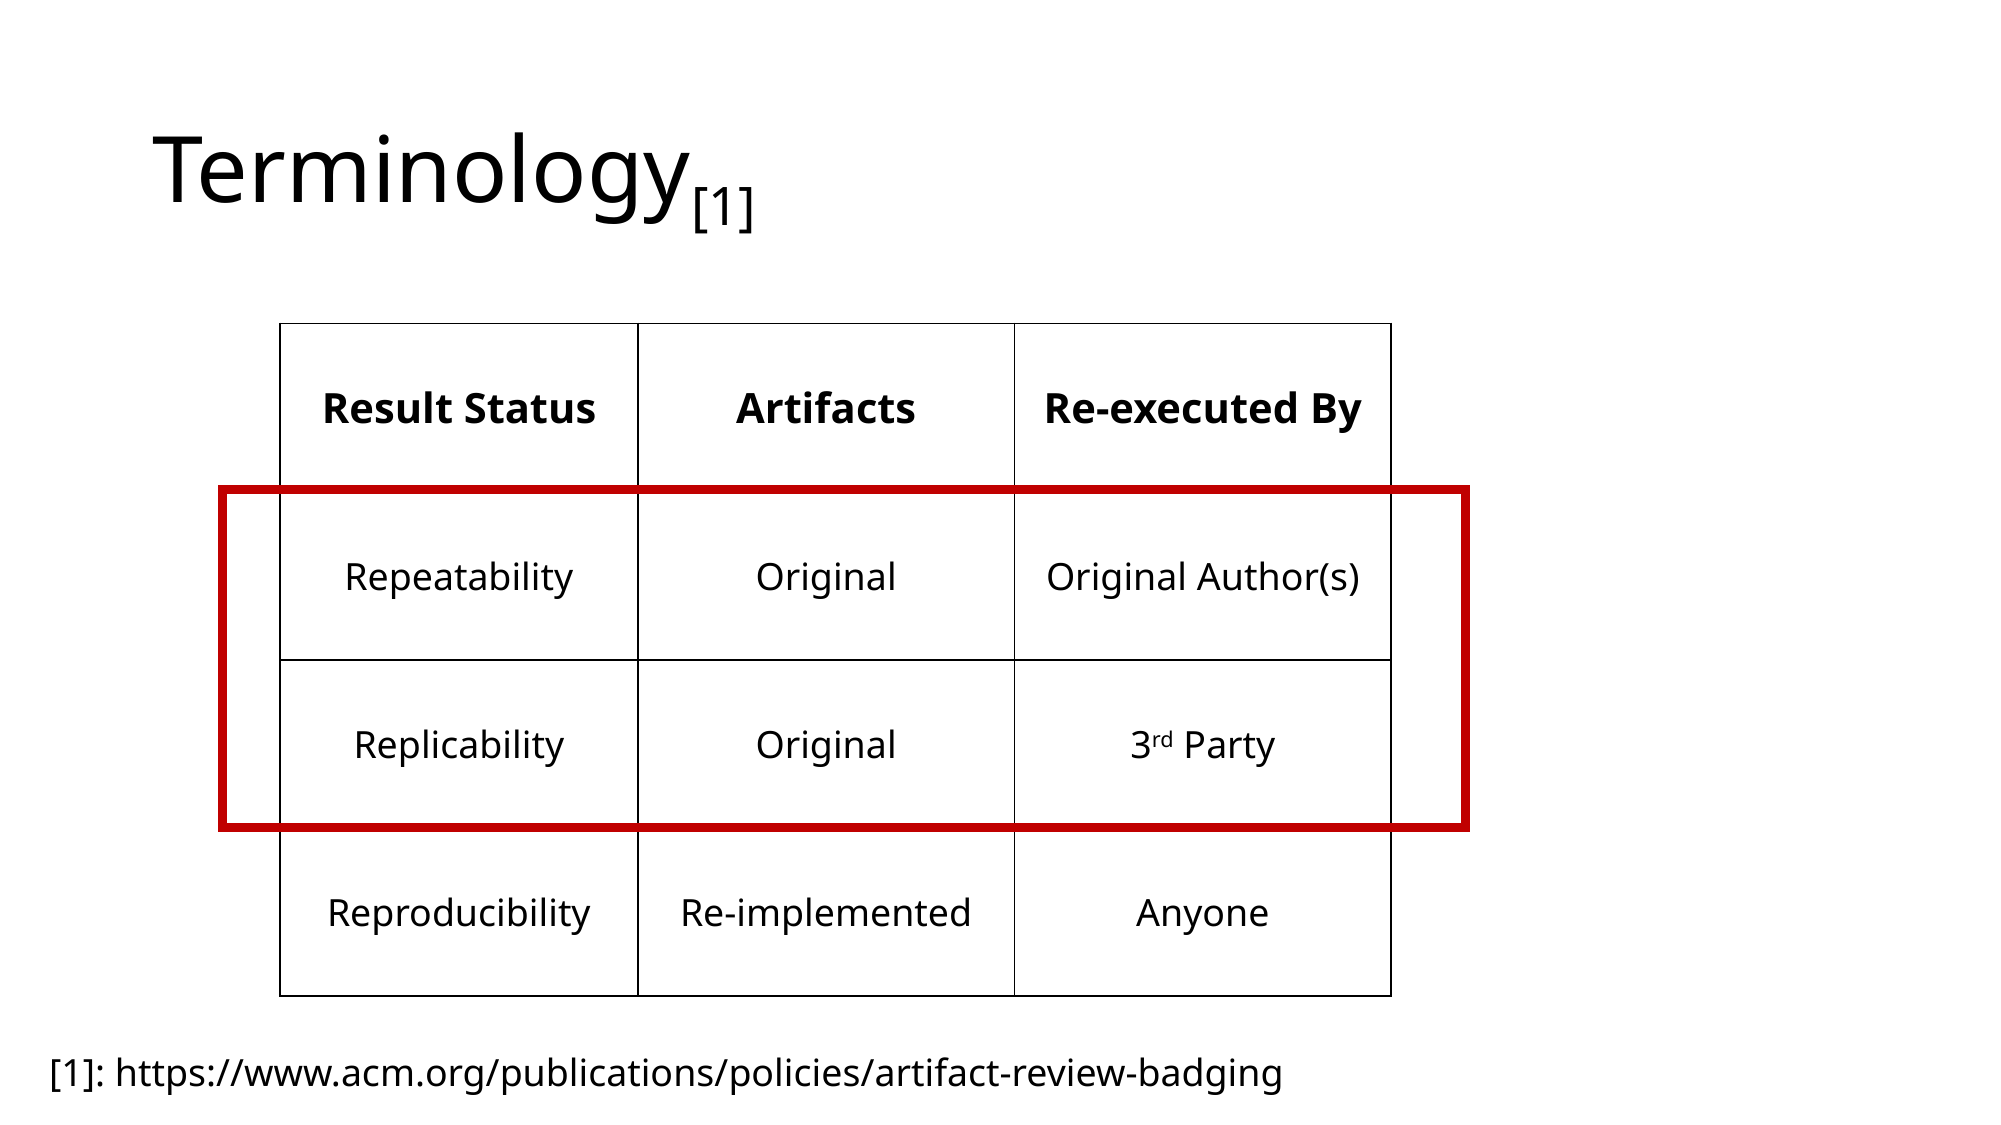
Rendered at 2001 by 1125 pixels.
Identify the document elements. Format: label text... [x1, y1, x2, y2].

text_box [1]: https://www.acm.org/publications/policies/artifact-review-badging [34, 1042, 1449, 1102]
table_cell Reproducibility [281, 829, 637, 995]
table_header Result Status [281, 324, 637, 489]
title Terminology[1] [137, 59, 1863, 278]
table_cell Re-implemented [639, 829, 1014, 995]
table_cell Anyone [1015, 829, 1390, 995]
table_header Re-executed By [1015, 324, 1390, 489]
text_box [221, 489, 1466, 828]
table_header Artifacts [639, 324, 1014, 489]
